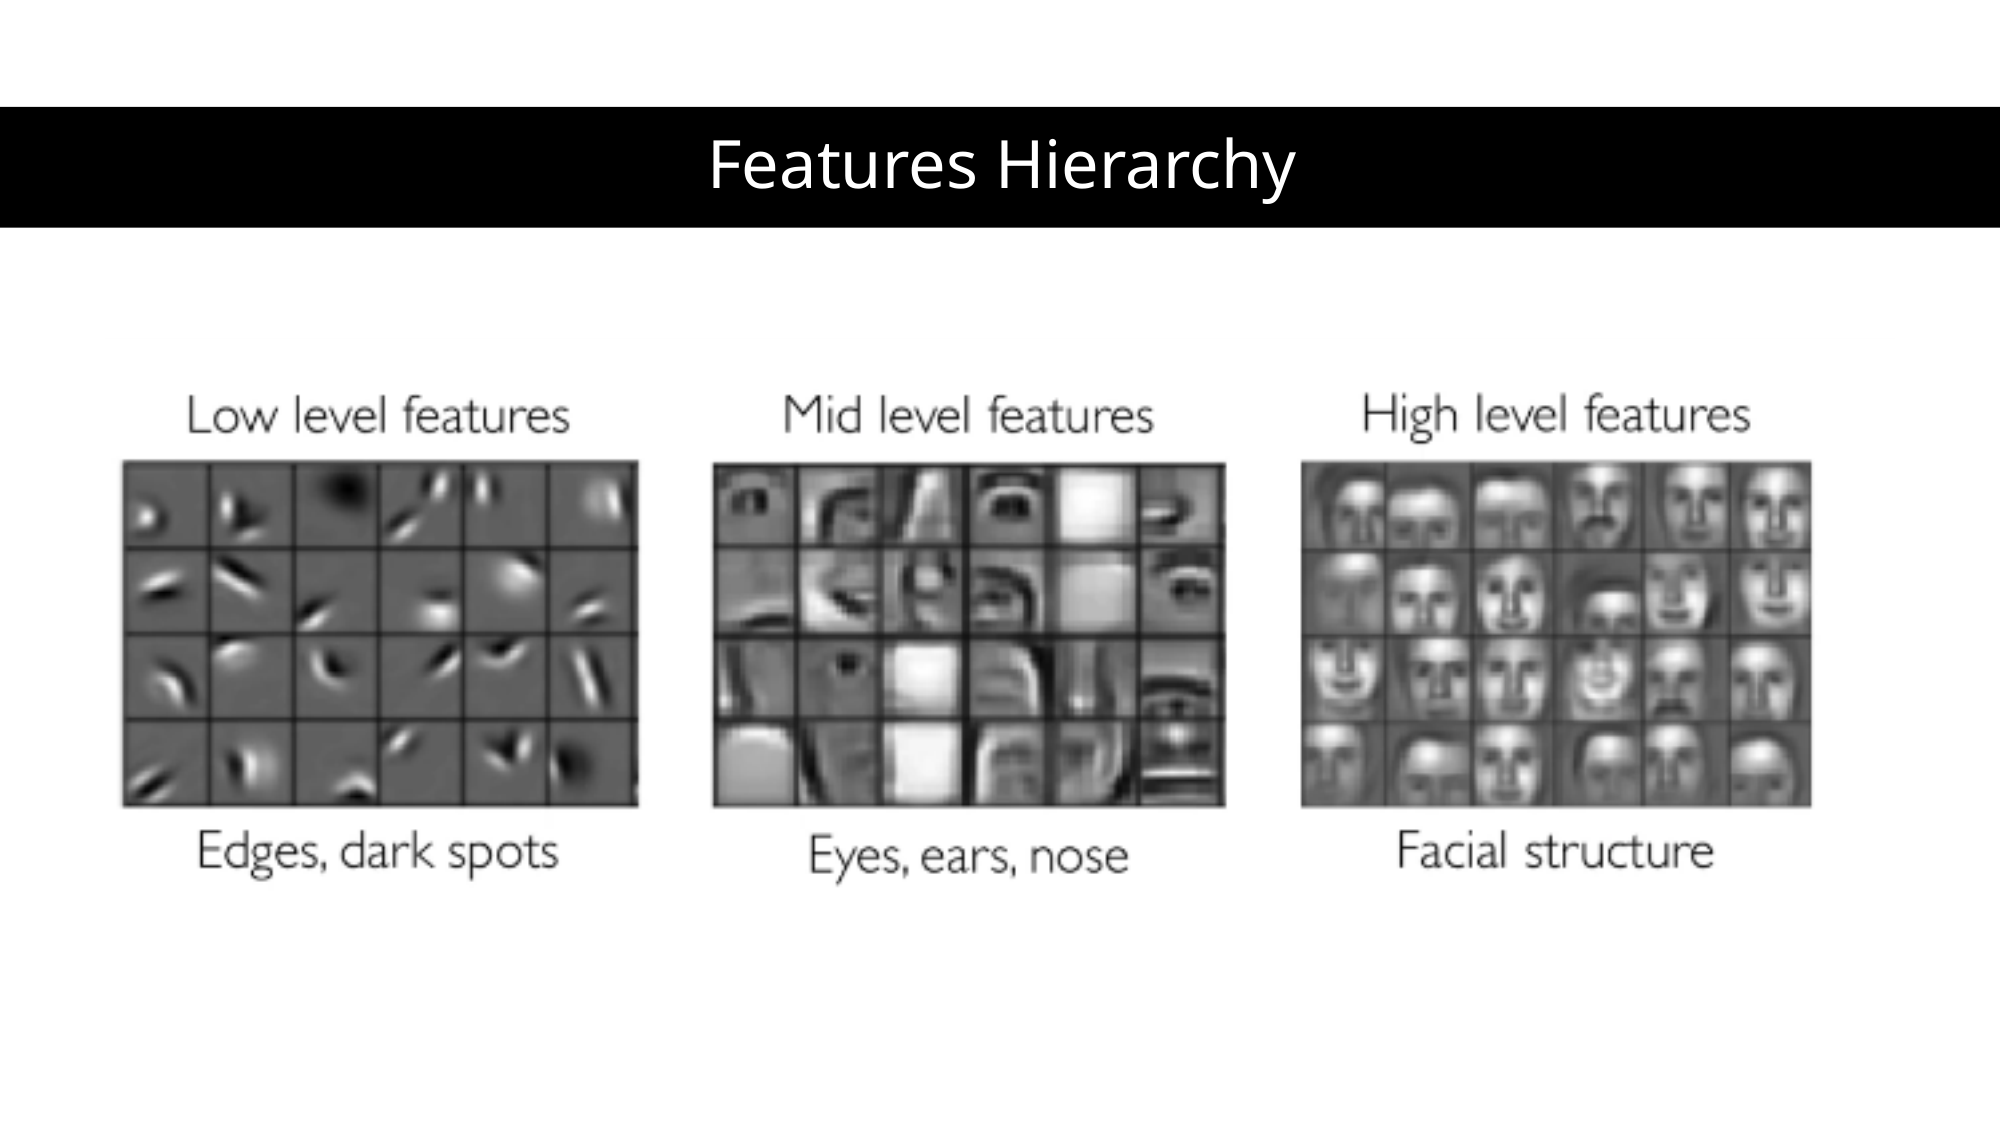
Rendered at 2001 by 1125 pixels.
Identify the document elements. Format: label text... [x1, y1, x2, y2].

text_box [0, 106, 2000, 229]
title Features Hierarchy [91, 105, 1931, 228]
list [105, 337, 1895, 933]
